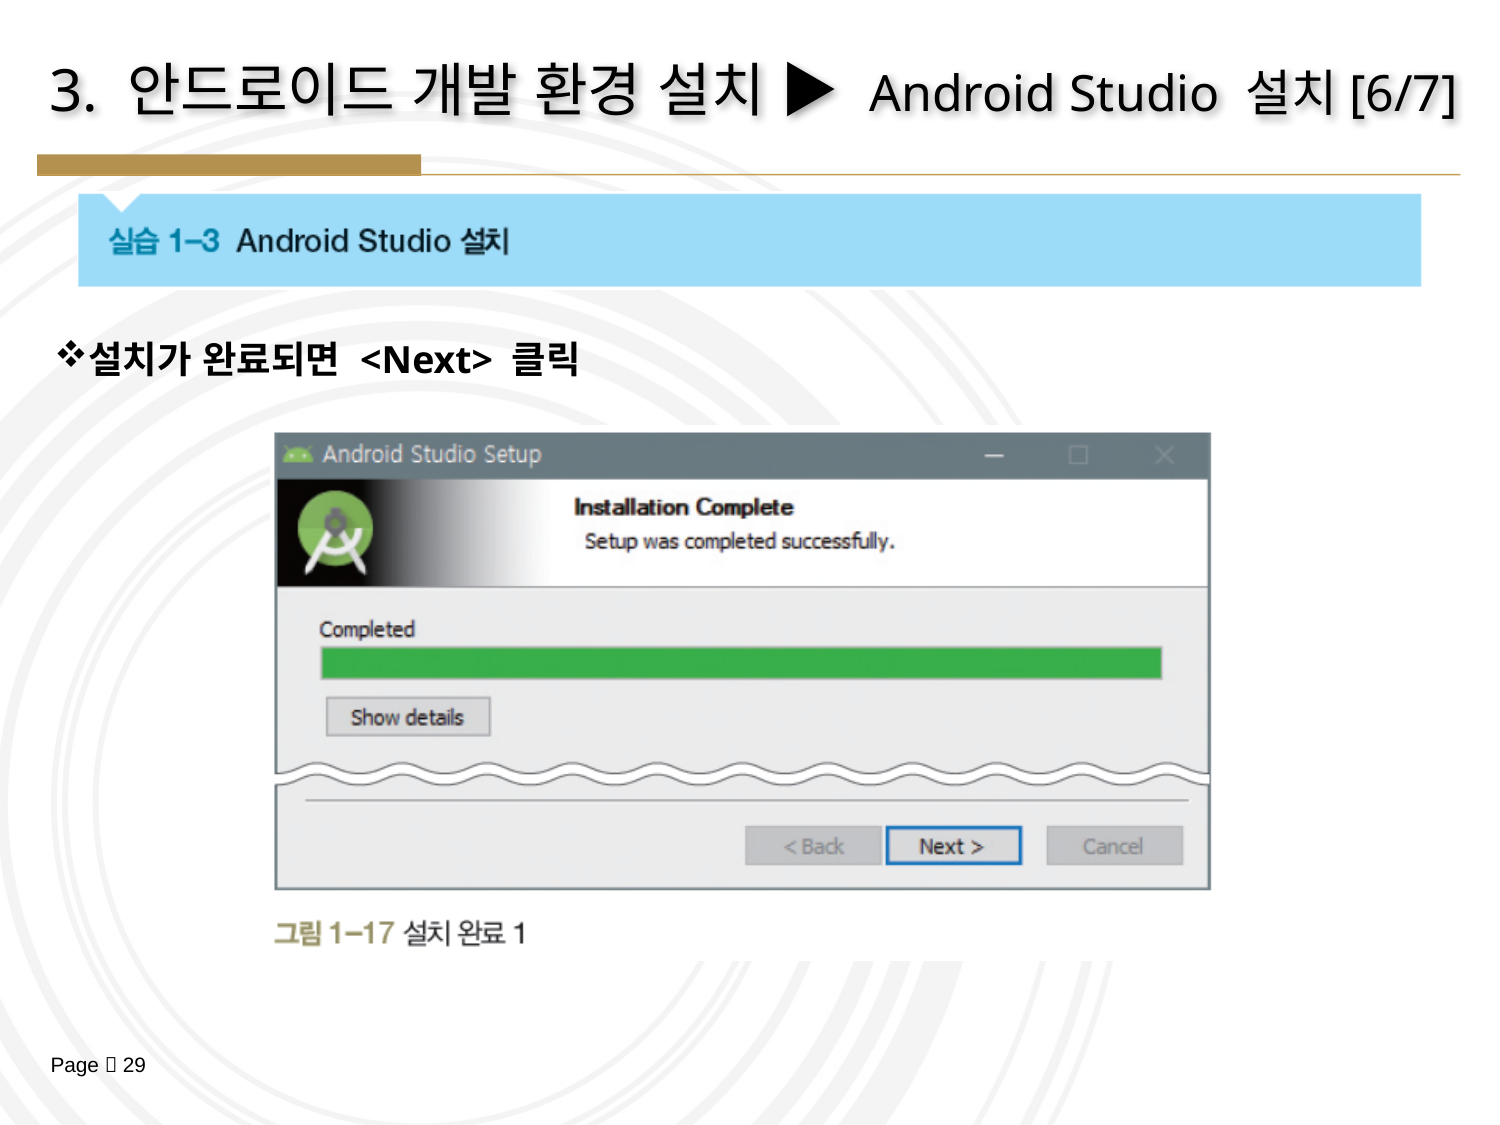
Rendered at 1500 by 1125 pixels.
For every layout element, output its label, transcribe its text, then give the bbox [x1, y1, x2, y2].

picture [0, 35, 1500, 1125]
title 3. 안드로이드 개발 환경 설치 ▶ Android Studio 설치[6/7] [48, 53, 1500, 161]
list 설치가 완료되면 <Next> 클릭 [54, 335, 1444, 1051]
